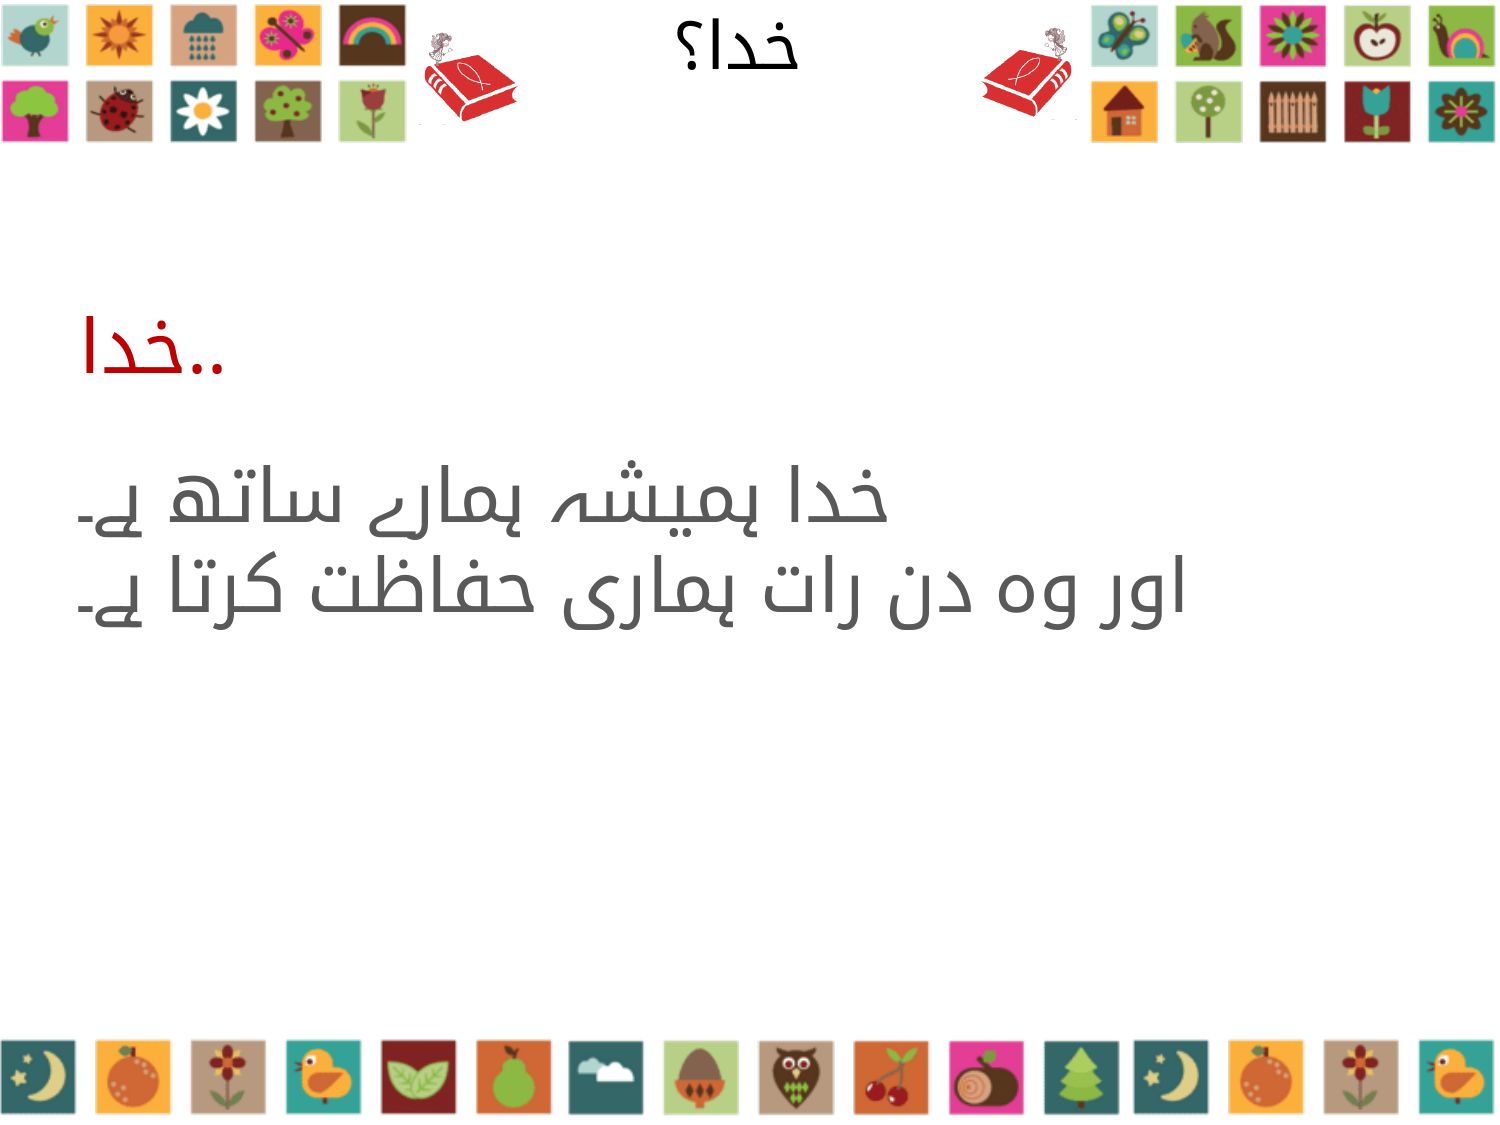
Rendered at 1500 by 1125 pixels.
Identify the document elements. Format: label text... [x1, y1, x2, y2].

text_box خدا ہمیشہ ہمارے ساتھ ہے۔ اور وہ دن رات ہماری حفاظت کرتا ہے۔ [64, 440, 1412, 635]
picture [950, 3, 1500, 150]
picture [0, 3, 550, 150]
text_box خدا.. [64, 290, 1412, 396]
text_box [0, 1028, 1500, 1118]
text_box خدا؟ [414, 0, 1080, 91]
